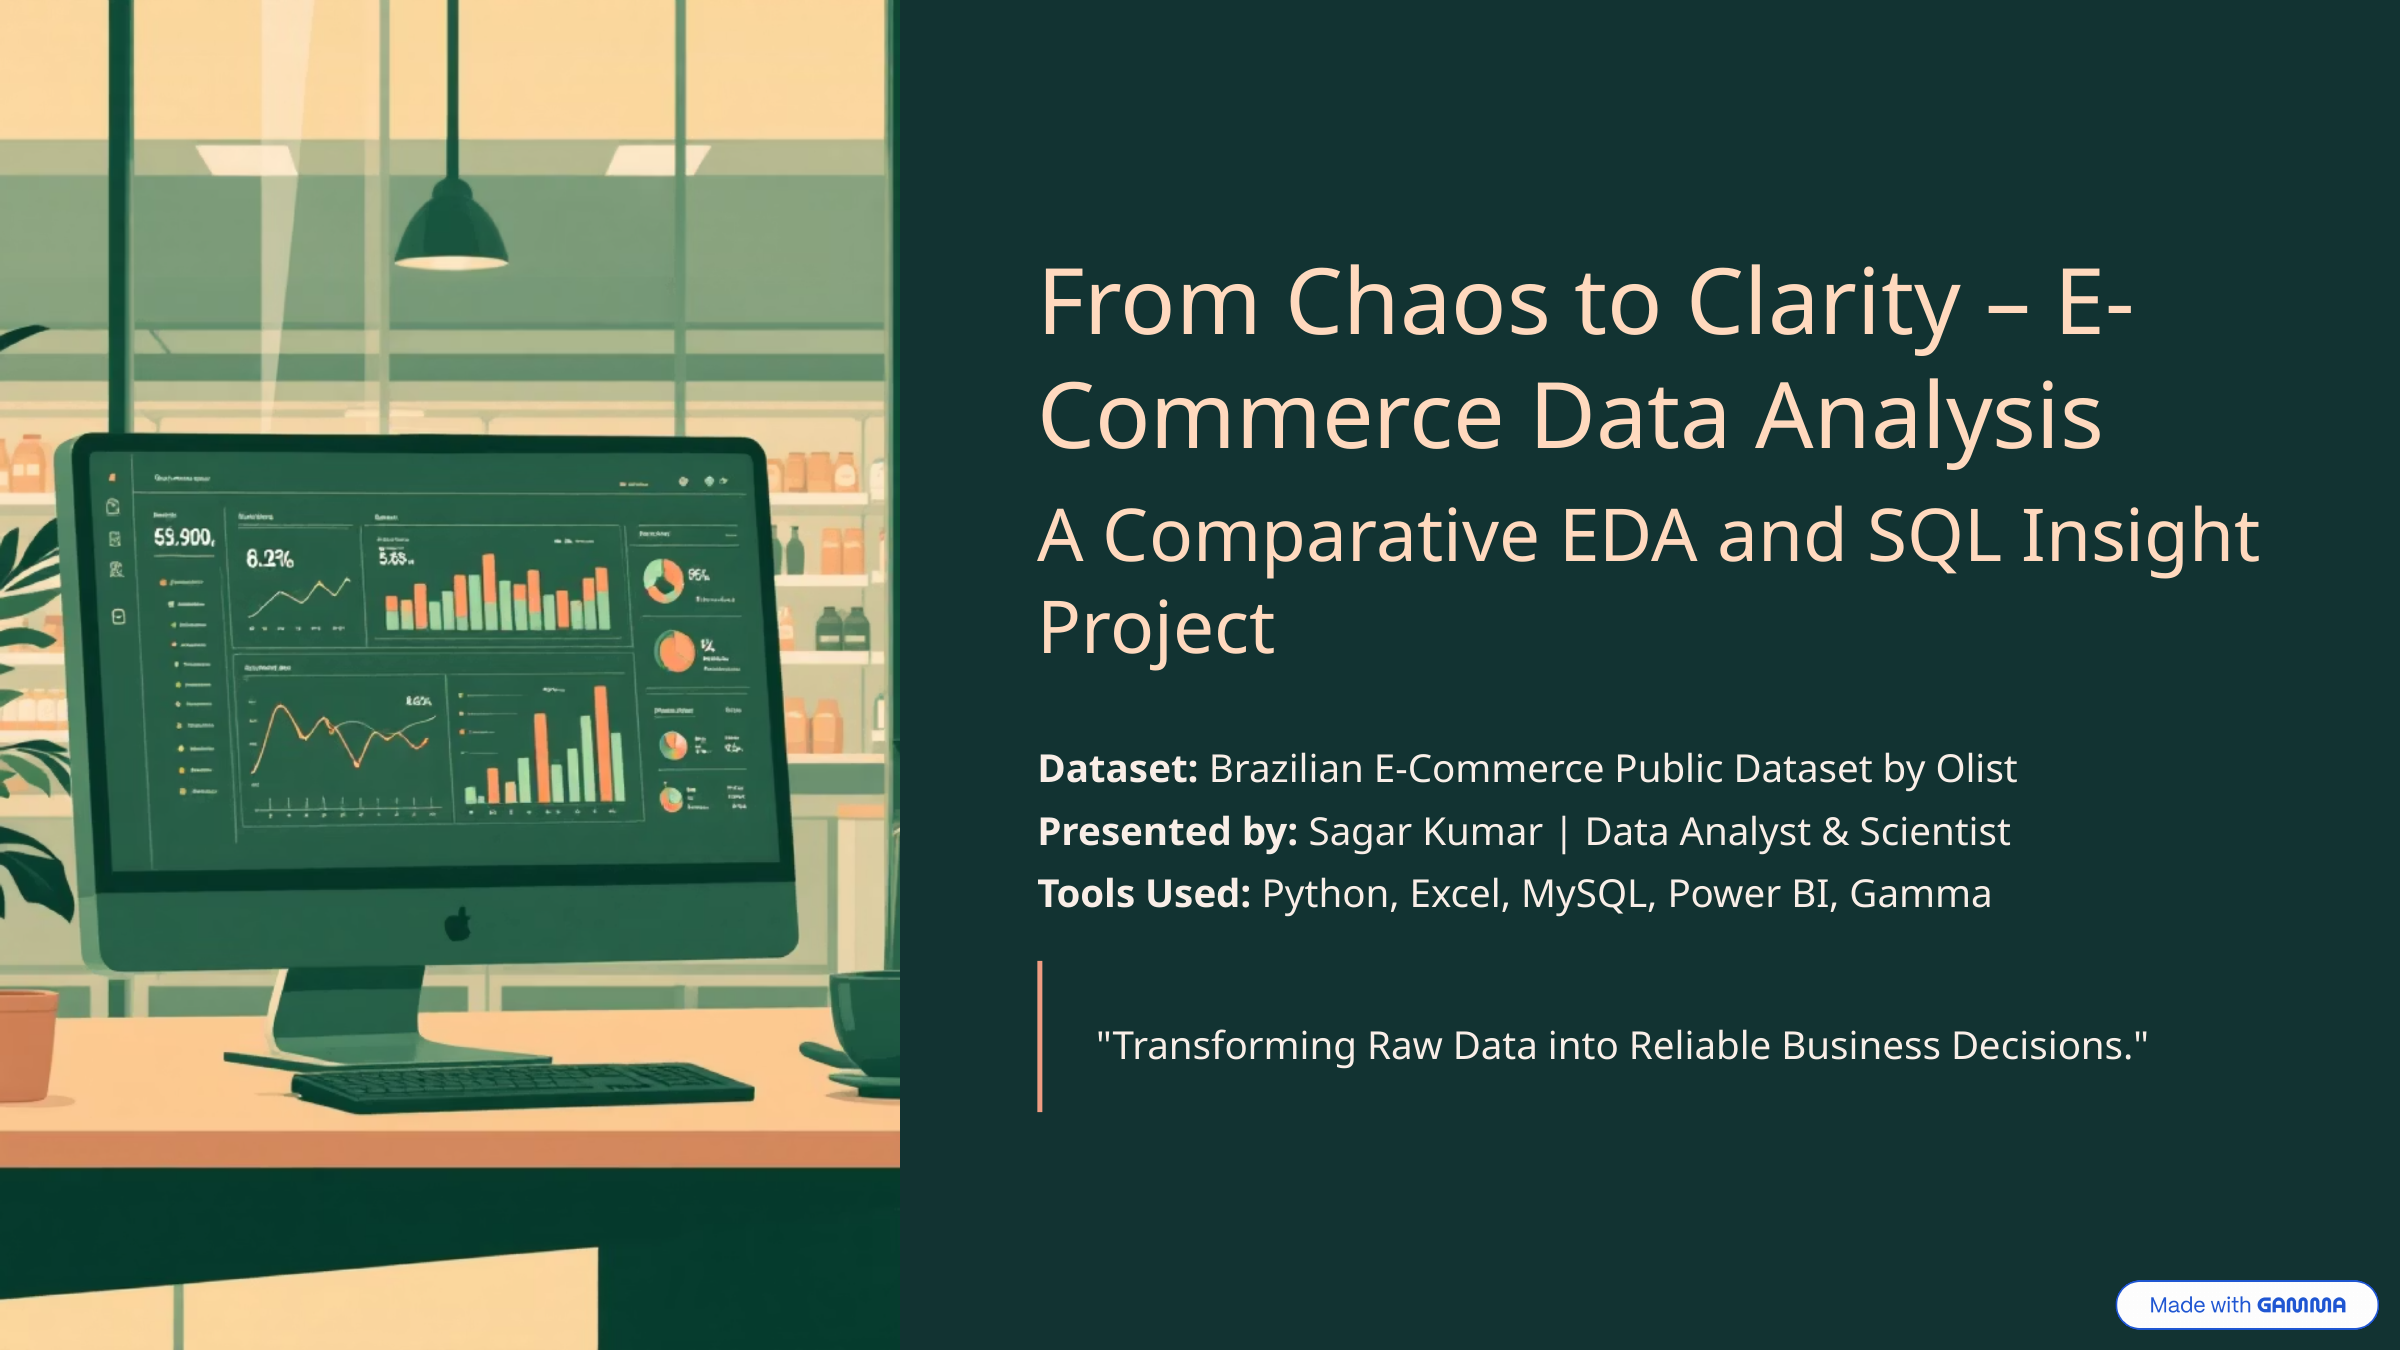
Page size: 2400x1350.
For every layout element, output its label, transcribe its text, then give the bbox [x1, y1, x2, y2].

text_box [1037, 960, 1043, 1113]
text_box Dataset: Brazilian E-Commerce Public Dataset by Olist Presented by: Sagar Kumar | Data Analyst & Scientist Tools Used: Python, Excel, MySQL, Power BI, Gamma [1037, 728, 2263, 917]
picture [2106, 1271, 2389, 1339]
text_box A Comparative EDA and SQL Insight Project [1037, 484, 2263, 670]
text_box "Transforming Raw Data into Reliable Business Decisions." [1096, 1005, 2263, 1068]
text_box From Chaos to Clarity – E-Commerce Data Analysis [1037, 237, 2263, 469]
picture [0, 0, 900, 1350]
